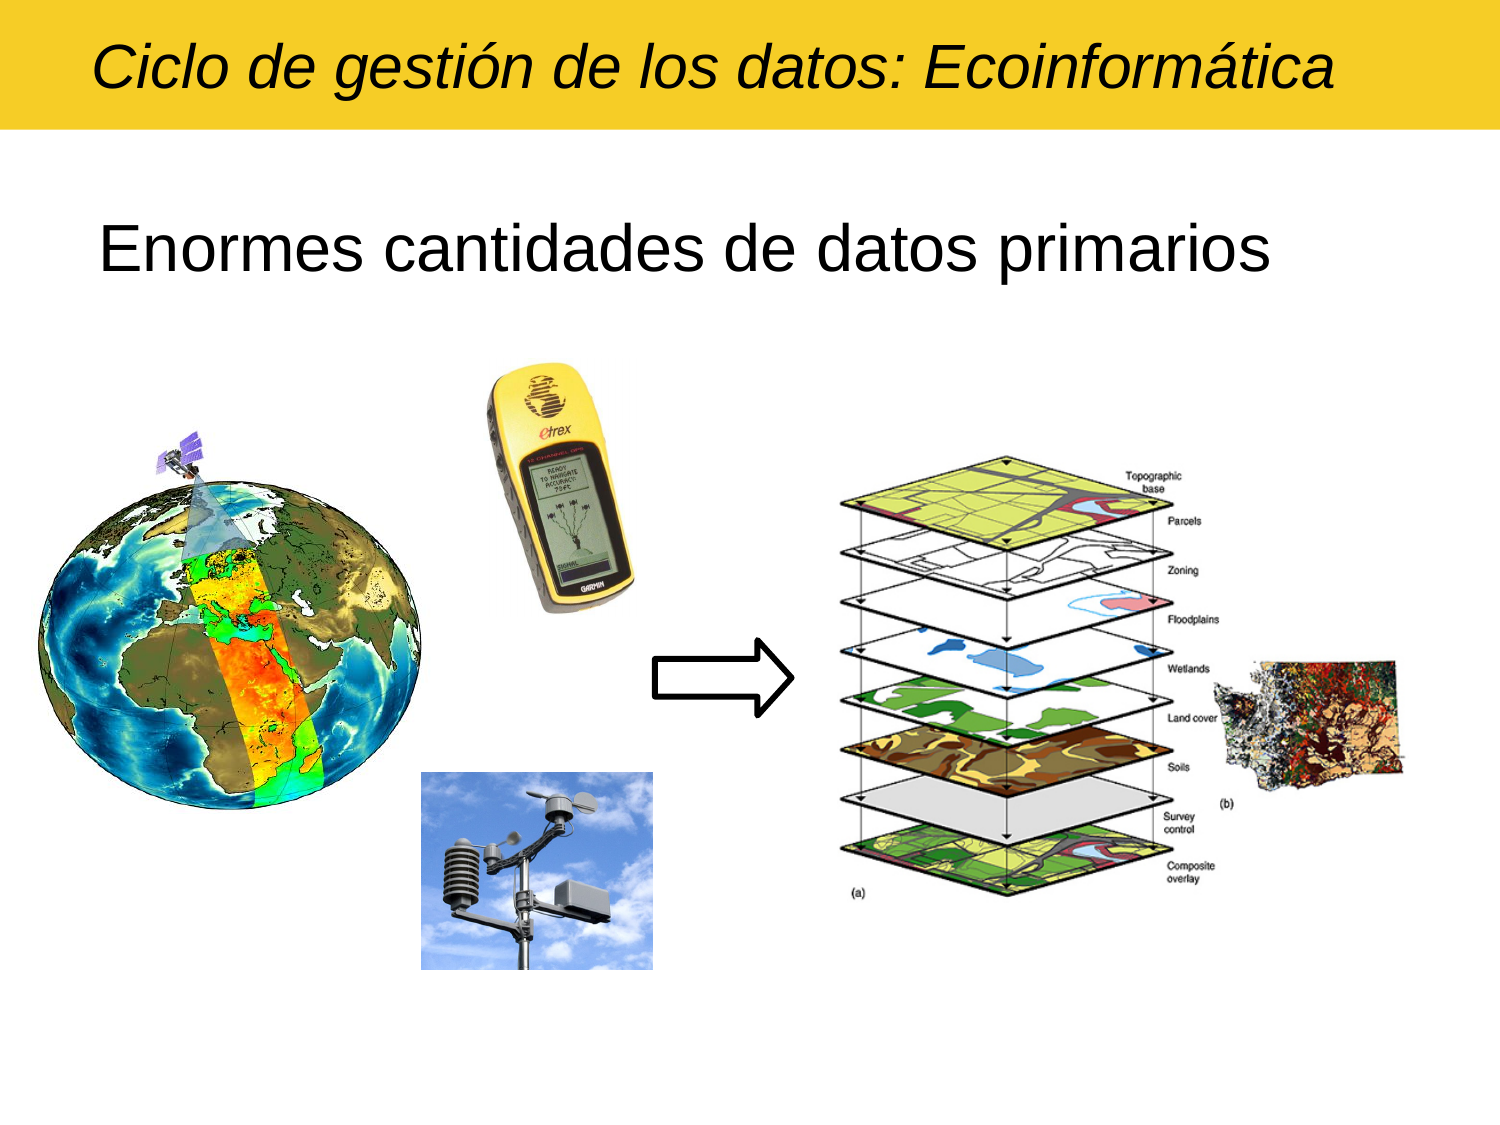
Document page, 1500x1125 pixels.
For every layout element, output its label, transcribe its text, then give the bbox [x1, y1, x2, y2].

text_box Enormes cantidades de datos primarios [83, 197, 1370, 294]
picture [836, 453, 1410, 904]
text_box [654, 640, 792, 716]
picture [482, 358, 637, 617]
picture [30, 419, 653, 970]
